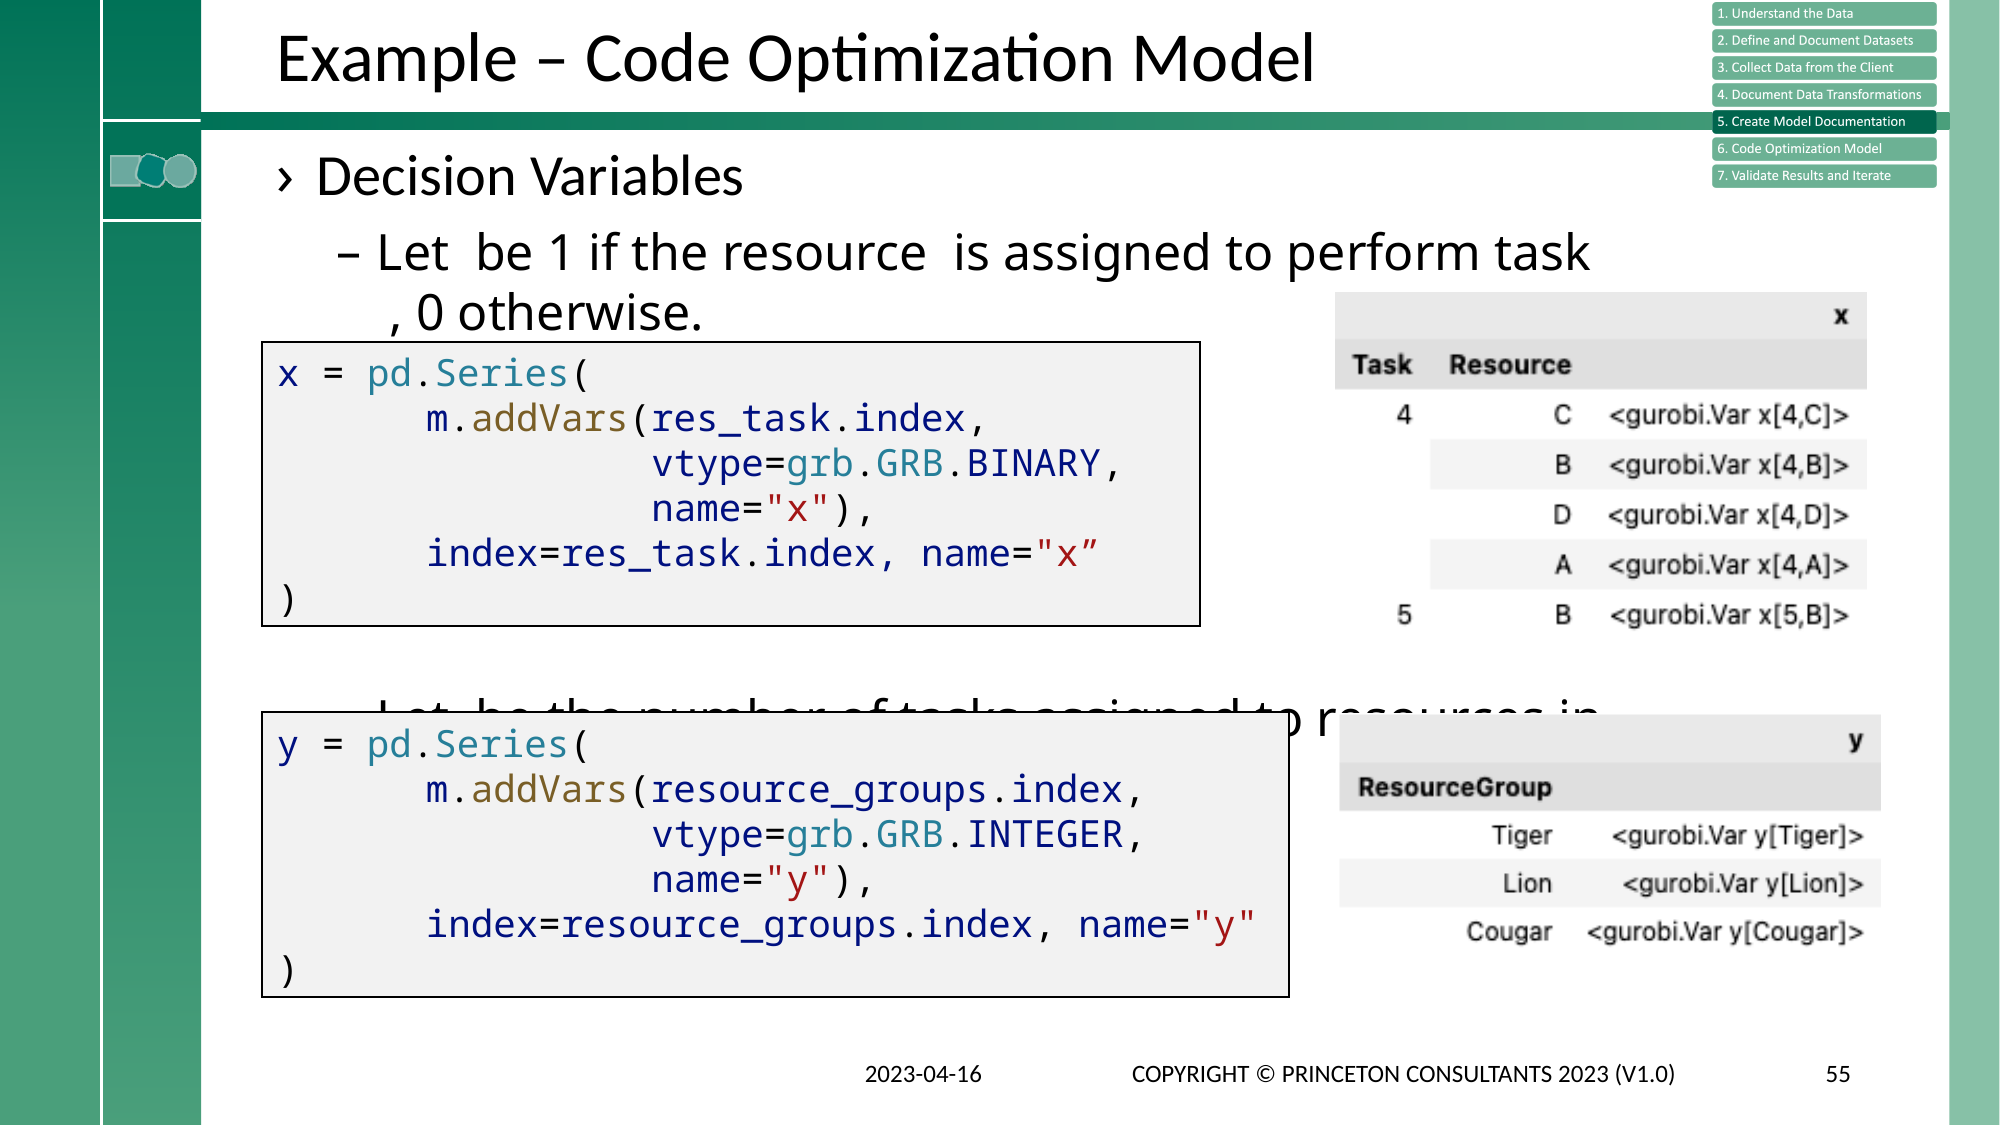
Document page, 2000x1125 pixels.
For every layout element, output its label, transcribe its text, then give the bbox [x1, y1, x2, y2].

text_box y = pd.Series( m.addVars(resource_groups.index, vtype=grb.GRB.INTEGER, name="y"), index=resource_groups.index, name="y" ) [261, 711, 1290, 998]
picture [1712, 1, 1937, 188]
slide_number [849, 1042, 1050, 1103]
footer Copyright © Princeton Consultants 2023 (V1.0) [1074, 1042, 1734, 1103]
picture [1335, 292, 1867, 643]
picture [105, 149, 201, 192]
text_box x = pd.Series( m.addVars(res_task.index, vtype=grb.GRB.BINARY, name="x"), index=res_task.index, name="x” ) [261, 341, 1201, 627]
title Example – Code Optimization Model [261, 12, 1712, 105]
picture [1338, 713, 1881, 962]
slide_number 55 [1766, 1042, 1867, 1103]
